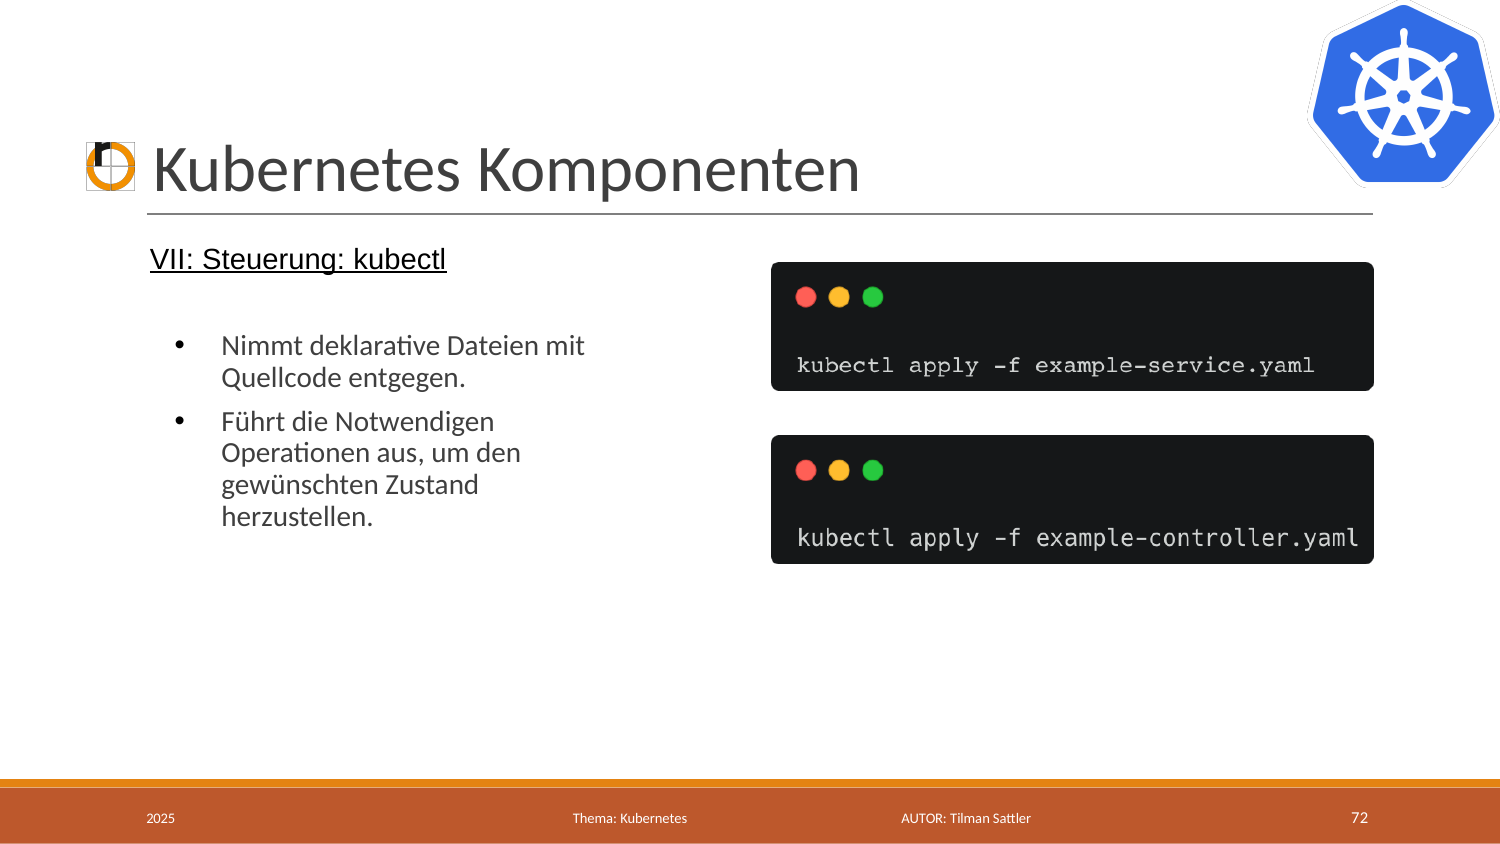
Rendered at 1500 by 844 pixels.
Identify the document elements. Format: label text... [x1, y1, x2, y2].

slide_number 72 [1218, 794, 1380, 840]
text_box VII: Steuerung: kubectl [134, 233, 670, 283]
title Kubernetes Komponenten [141, 32, 1302, 211]
list Nimmt deklarative Dateien mit Quellcode entgegen. Führt die Notwendigen Operationen aus, um den gewünschten Zustand herzustellen. [135, 324, 626, 723]
picture [83, 141, 136, 191]
footer Thema: Kubernetes AUTOR: Tilman Sattler [453, 794, 1152, 840]
slide_number 2025 [135, 794, 440, 840]
picture [675, 0, 1500, 657]
